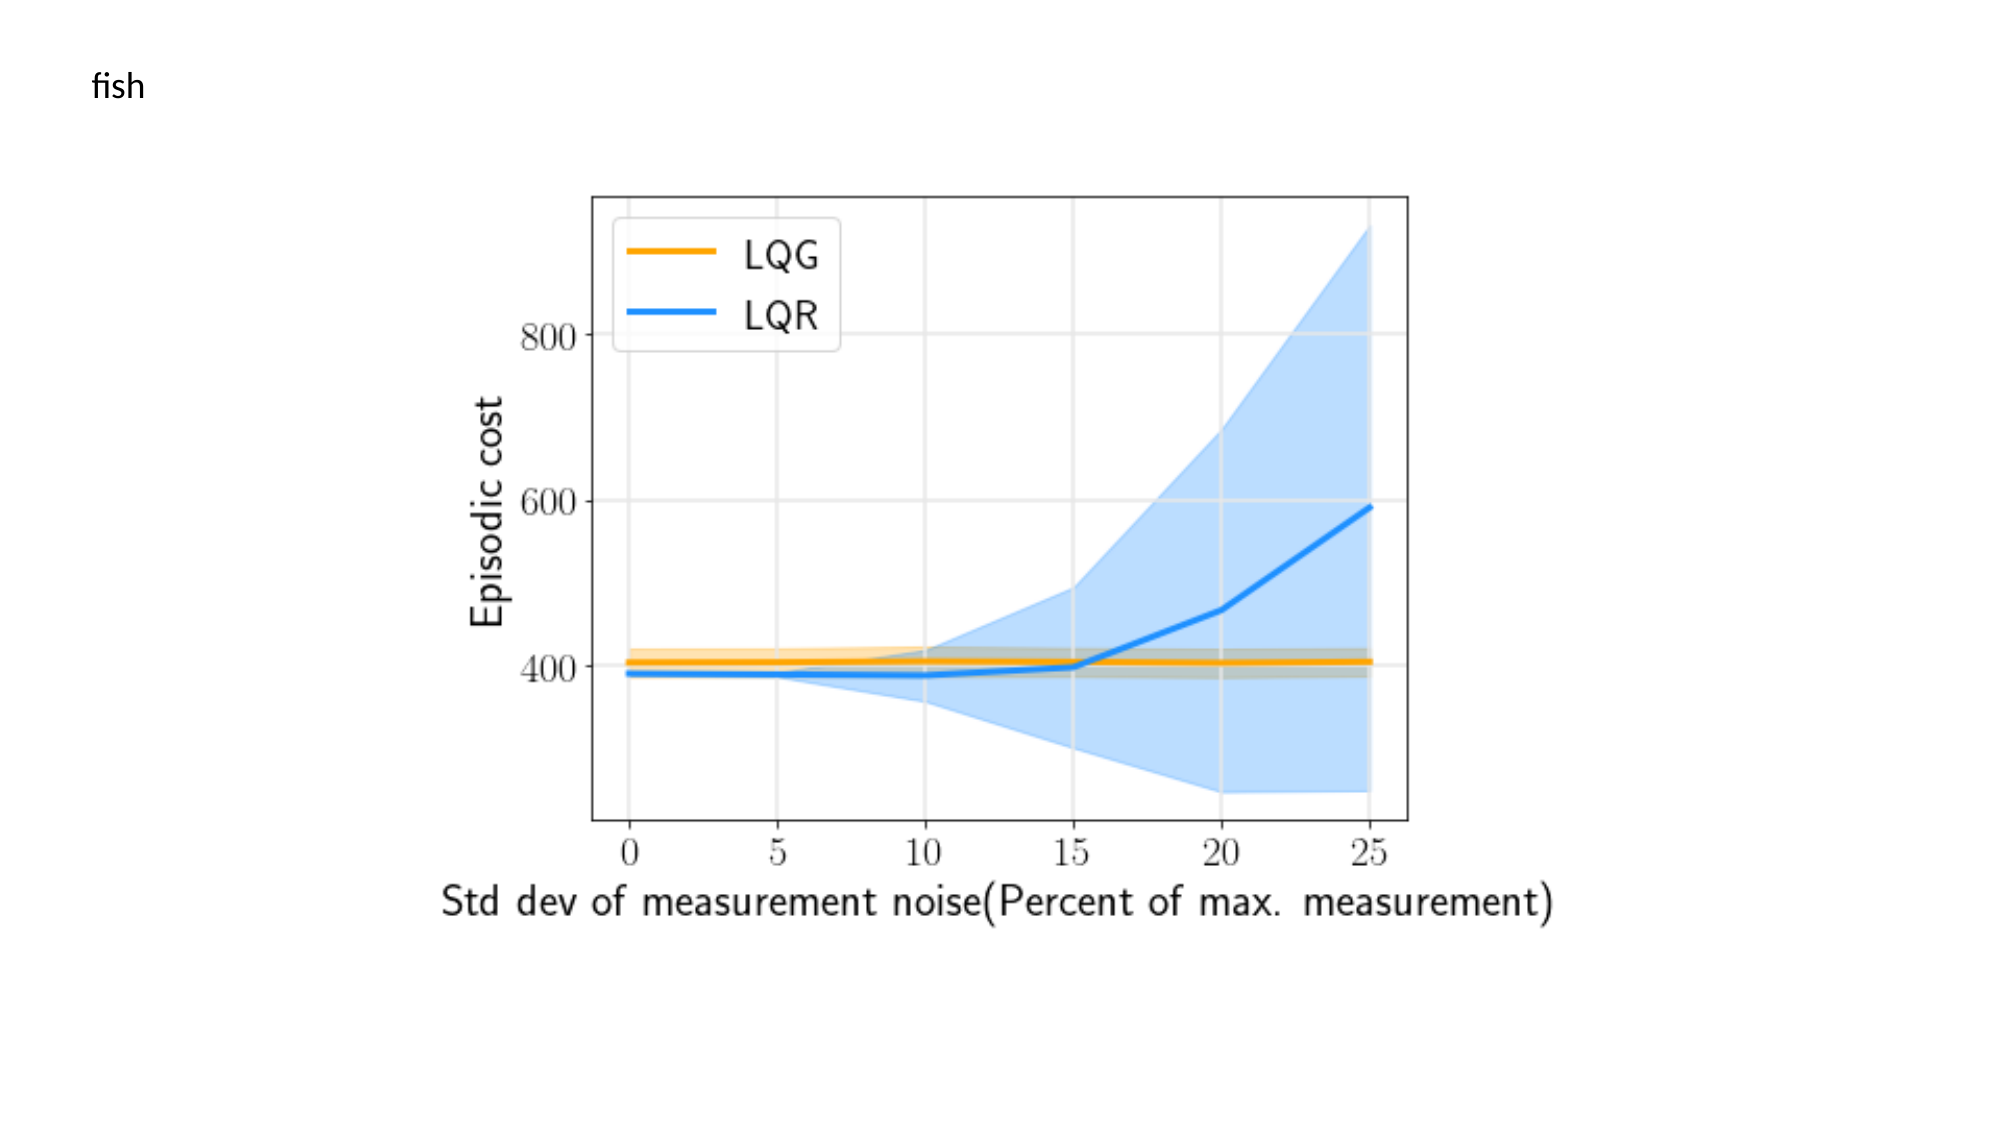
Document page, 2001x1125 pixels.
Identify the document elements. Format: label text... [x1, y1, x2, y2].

text_box fish [76, 53, 625, 114]
picture [427, 184, 1572, 941]
